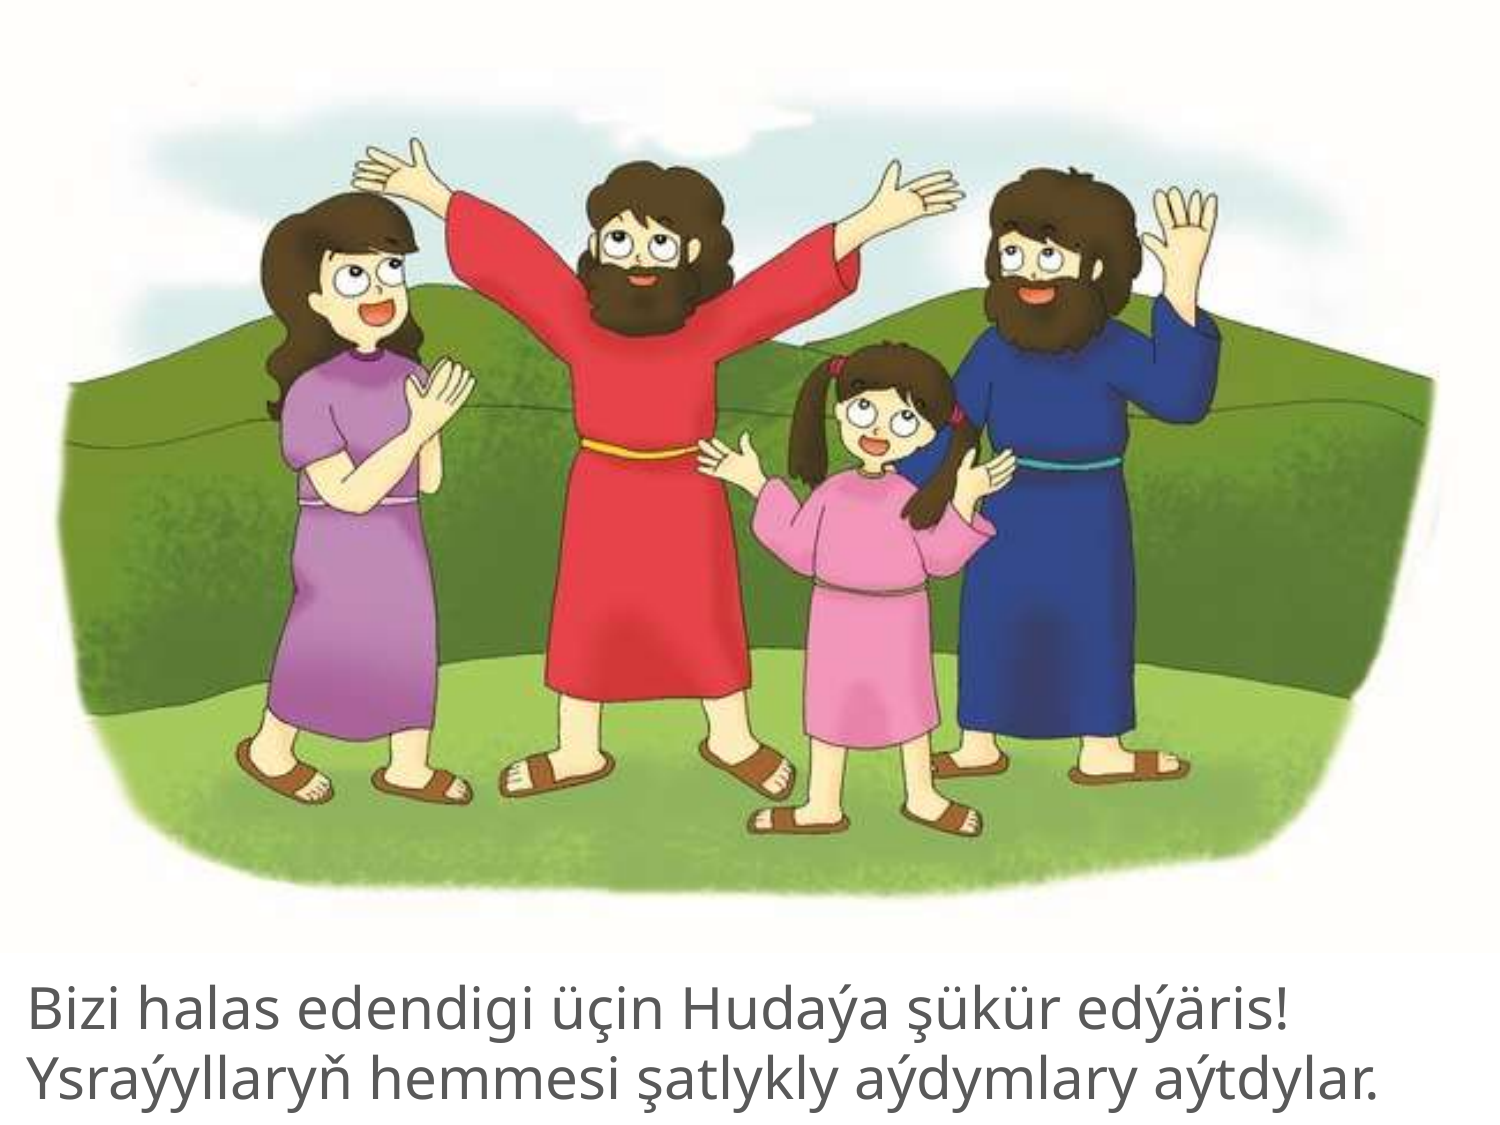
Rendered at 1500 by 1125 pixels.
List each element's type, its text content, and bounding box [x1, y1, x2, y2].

picture [0, 0, 1500, 953]
text_box Bizi halas edendigi üçin Hudaýa şükür edýäris! Ysraýyllaryň hemmesi şatlykly aýdymlary aýtdylar. [11, 964, 1498, 1119]
